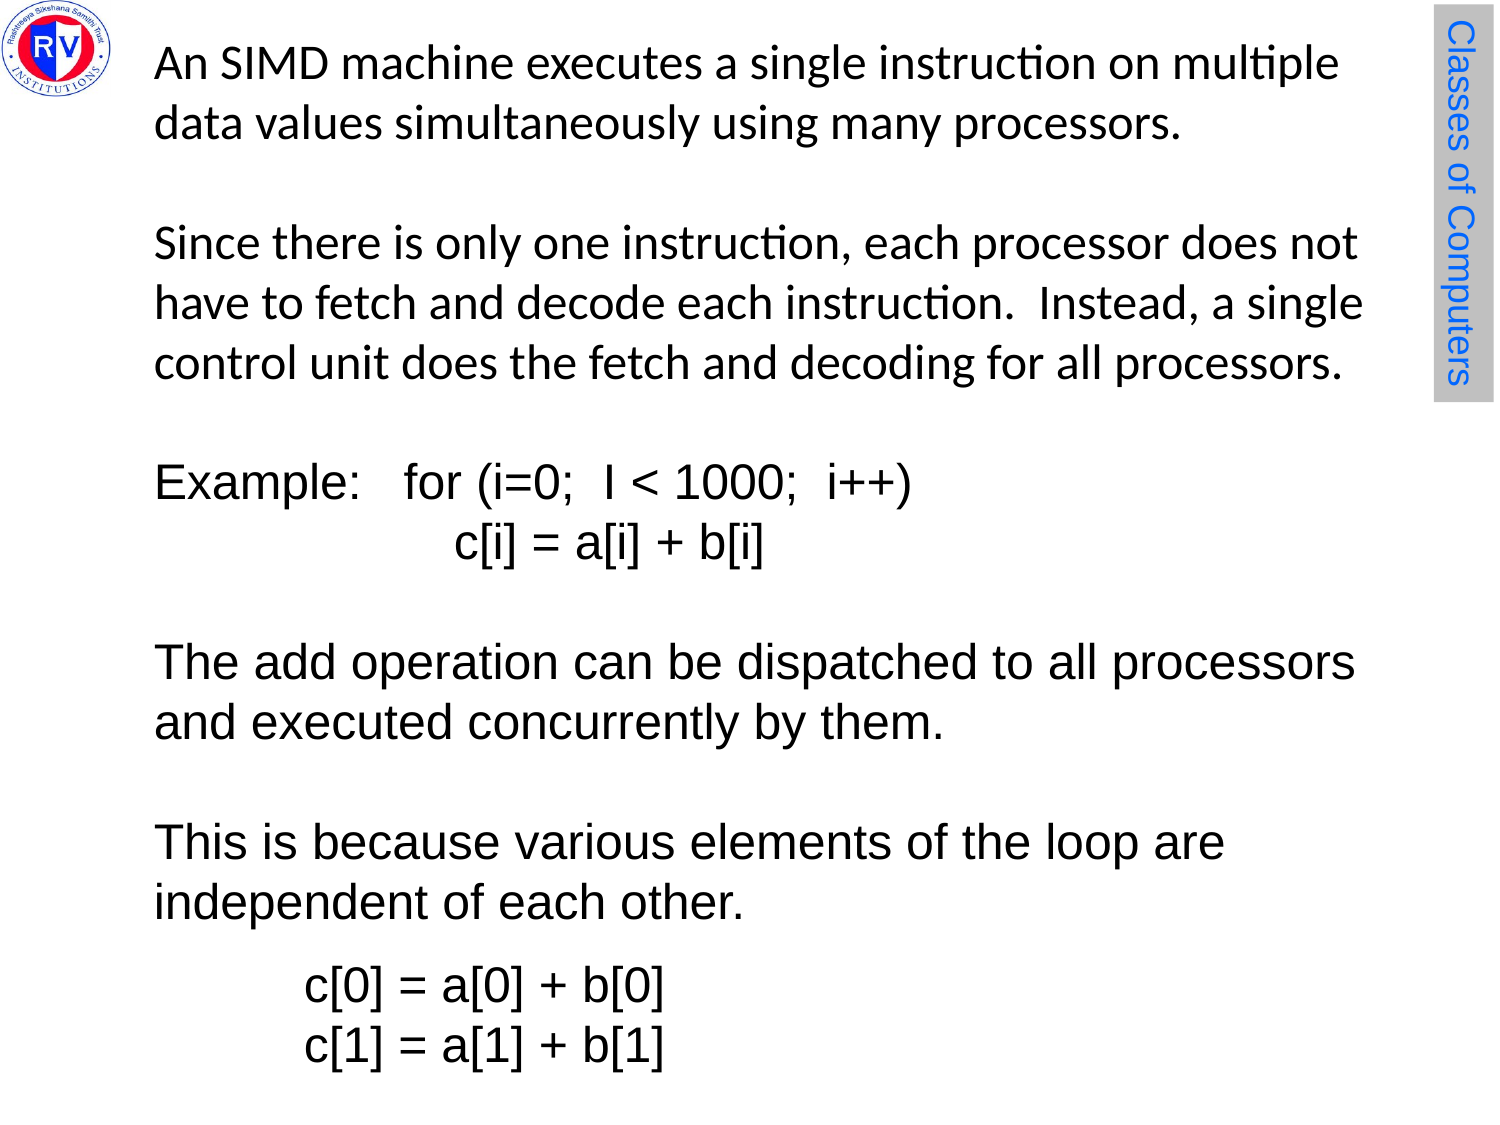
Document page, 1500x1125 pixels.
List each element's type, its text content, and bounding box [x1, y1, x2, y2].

text_box Classes of Computers [1433, 4, 1494, 403]
text_box An SIMD machine executes a single instruction on multiple data values simultaneously using many processors. Since there is only one instruction, each processor does not have to fetch and decode each instruction. Instead, a single control unit does the fetch and decoding for all processors. Example: for (i=0; I < 1000; i++) c[i] = a[i] + b[i] The add operation can be dispatched to all processors and executed concurrently by them. This is because various elements of the loop are independent of each other. c[0] = a[0] + b[0] c[1] = a[1] + b[1] [138, 22, 1440, 1080]
picture [0, 0, 113, 98]
